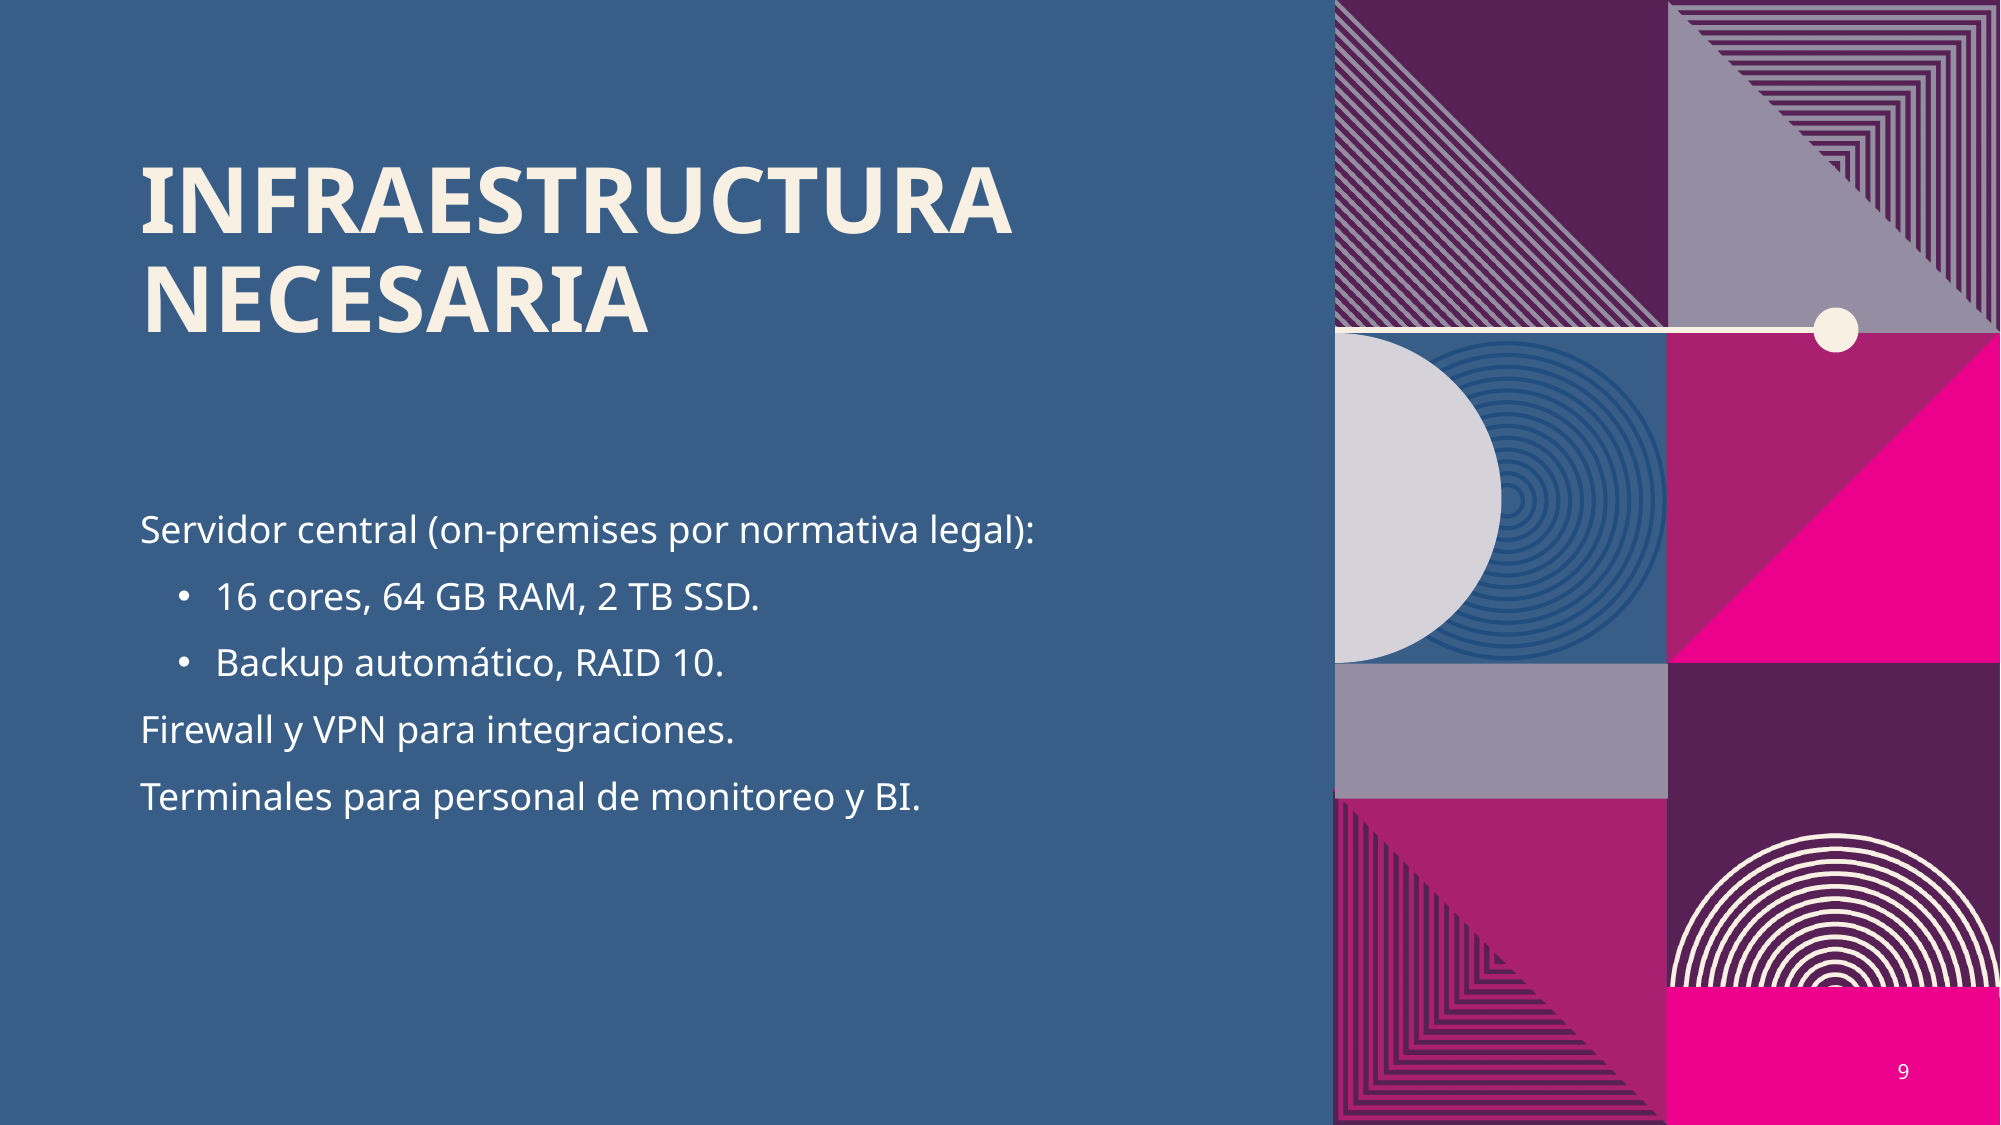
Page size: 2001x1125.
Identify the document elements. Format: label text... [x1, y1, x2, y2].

list Servidor central (on-premises por normativa legal): 16 cores, 64 GB RAM, 2 TB SSD. Backup automático, RAID 10. Firewall y VPN para integraciones. Terminales para personal de monitoreo y BI. [125, 501, 1208, 1043]
title Infraestructura Necesaria [125, 146, 1206, 474]
picture [1335, 0, 2001, 333]
slide_number 9 [1849, 1042, 1925, 1103]
picture [1669, 833, 2001, 998]
picture [1333, 791, 1667, 1125]
